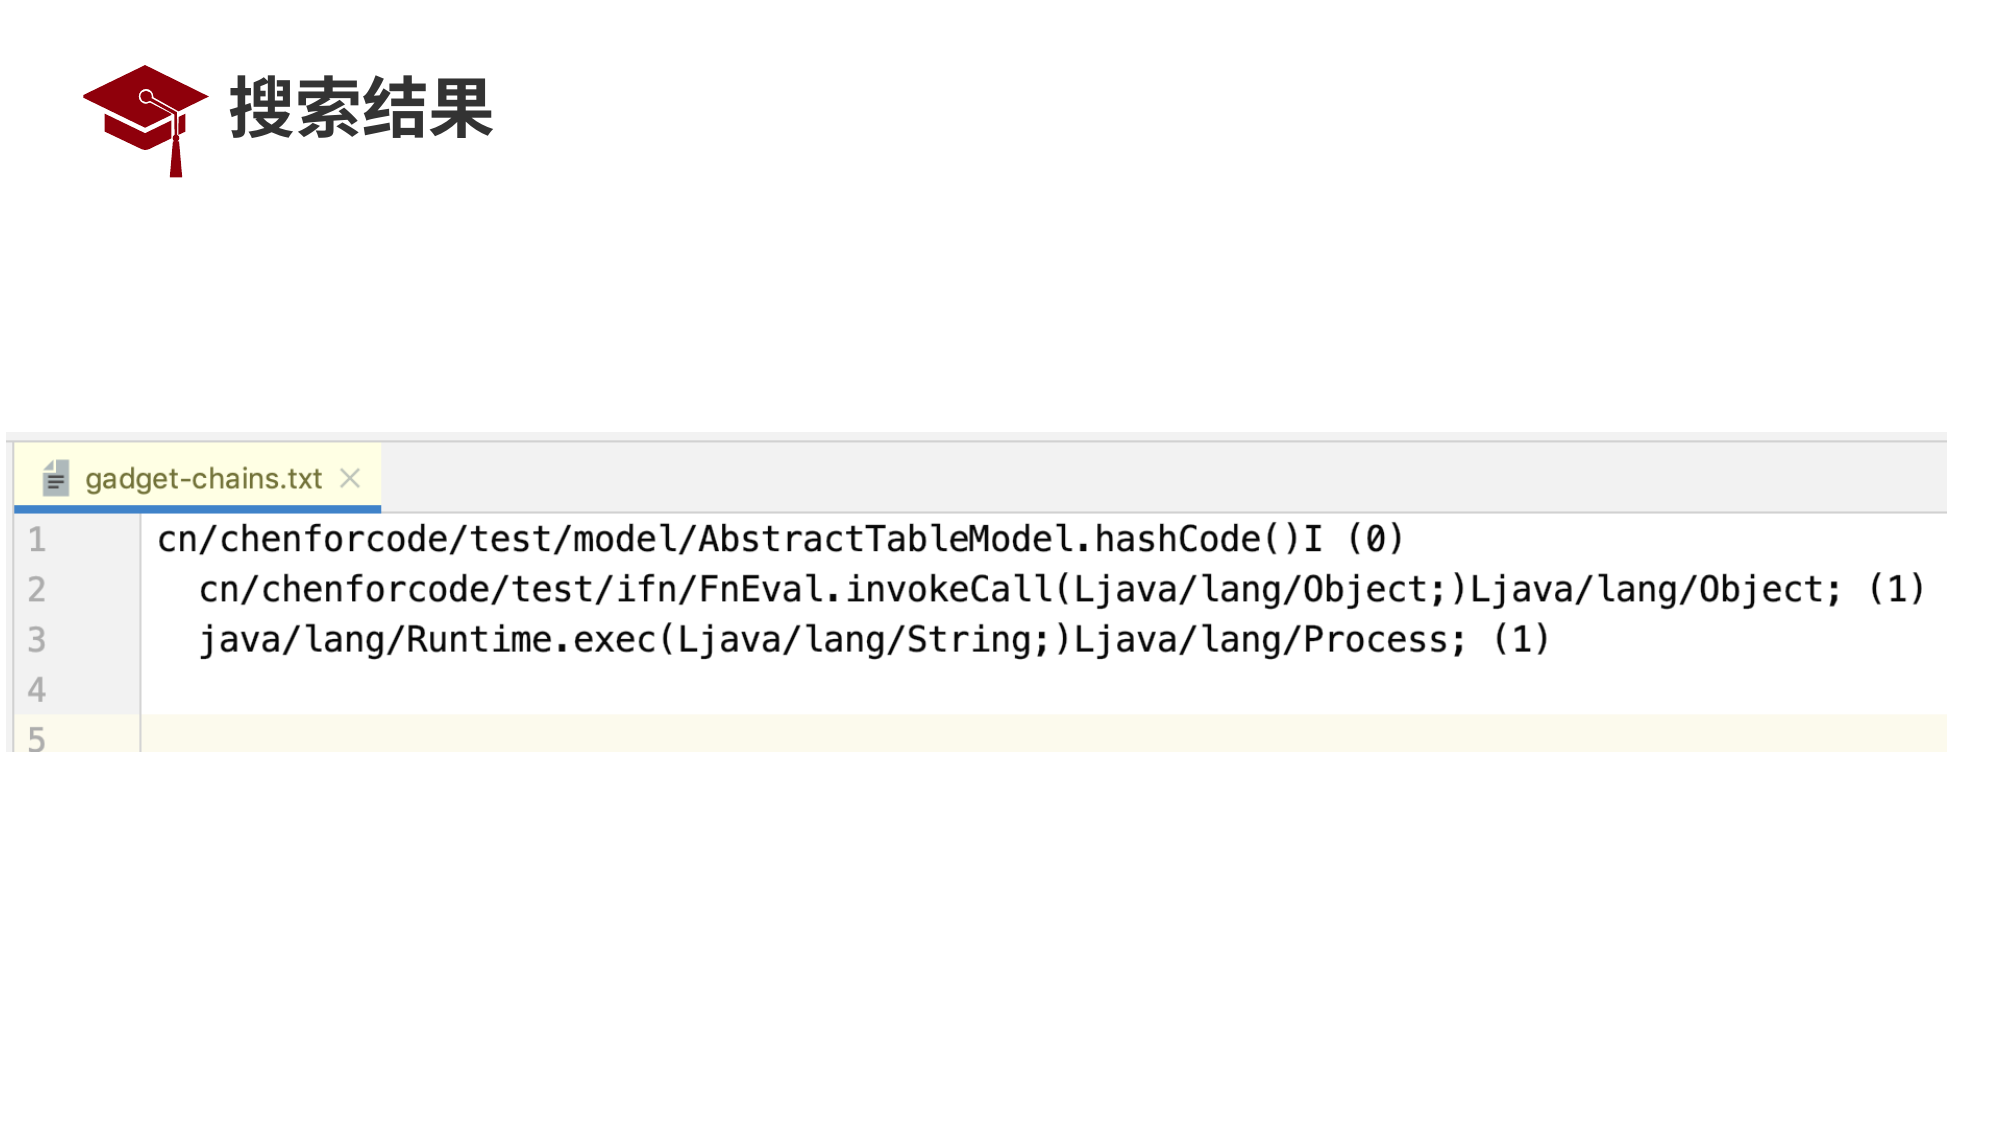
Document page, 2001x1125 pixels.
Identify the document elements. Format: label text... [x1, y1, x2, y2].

title 搜索结果 [213, 55, 1335, 168]
picture [6, 432, 1947, 752]
